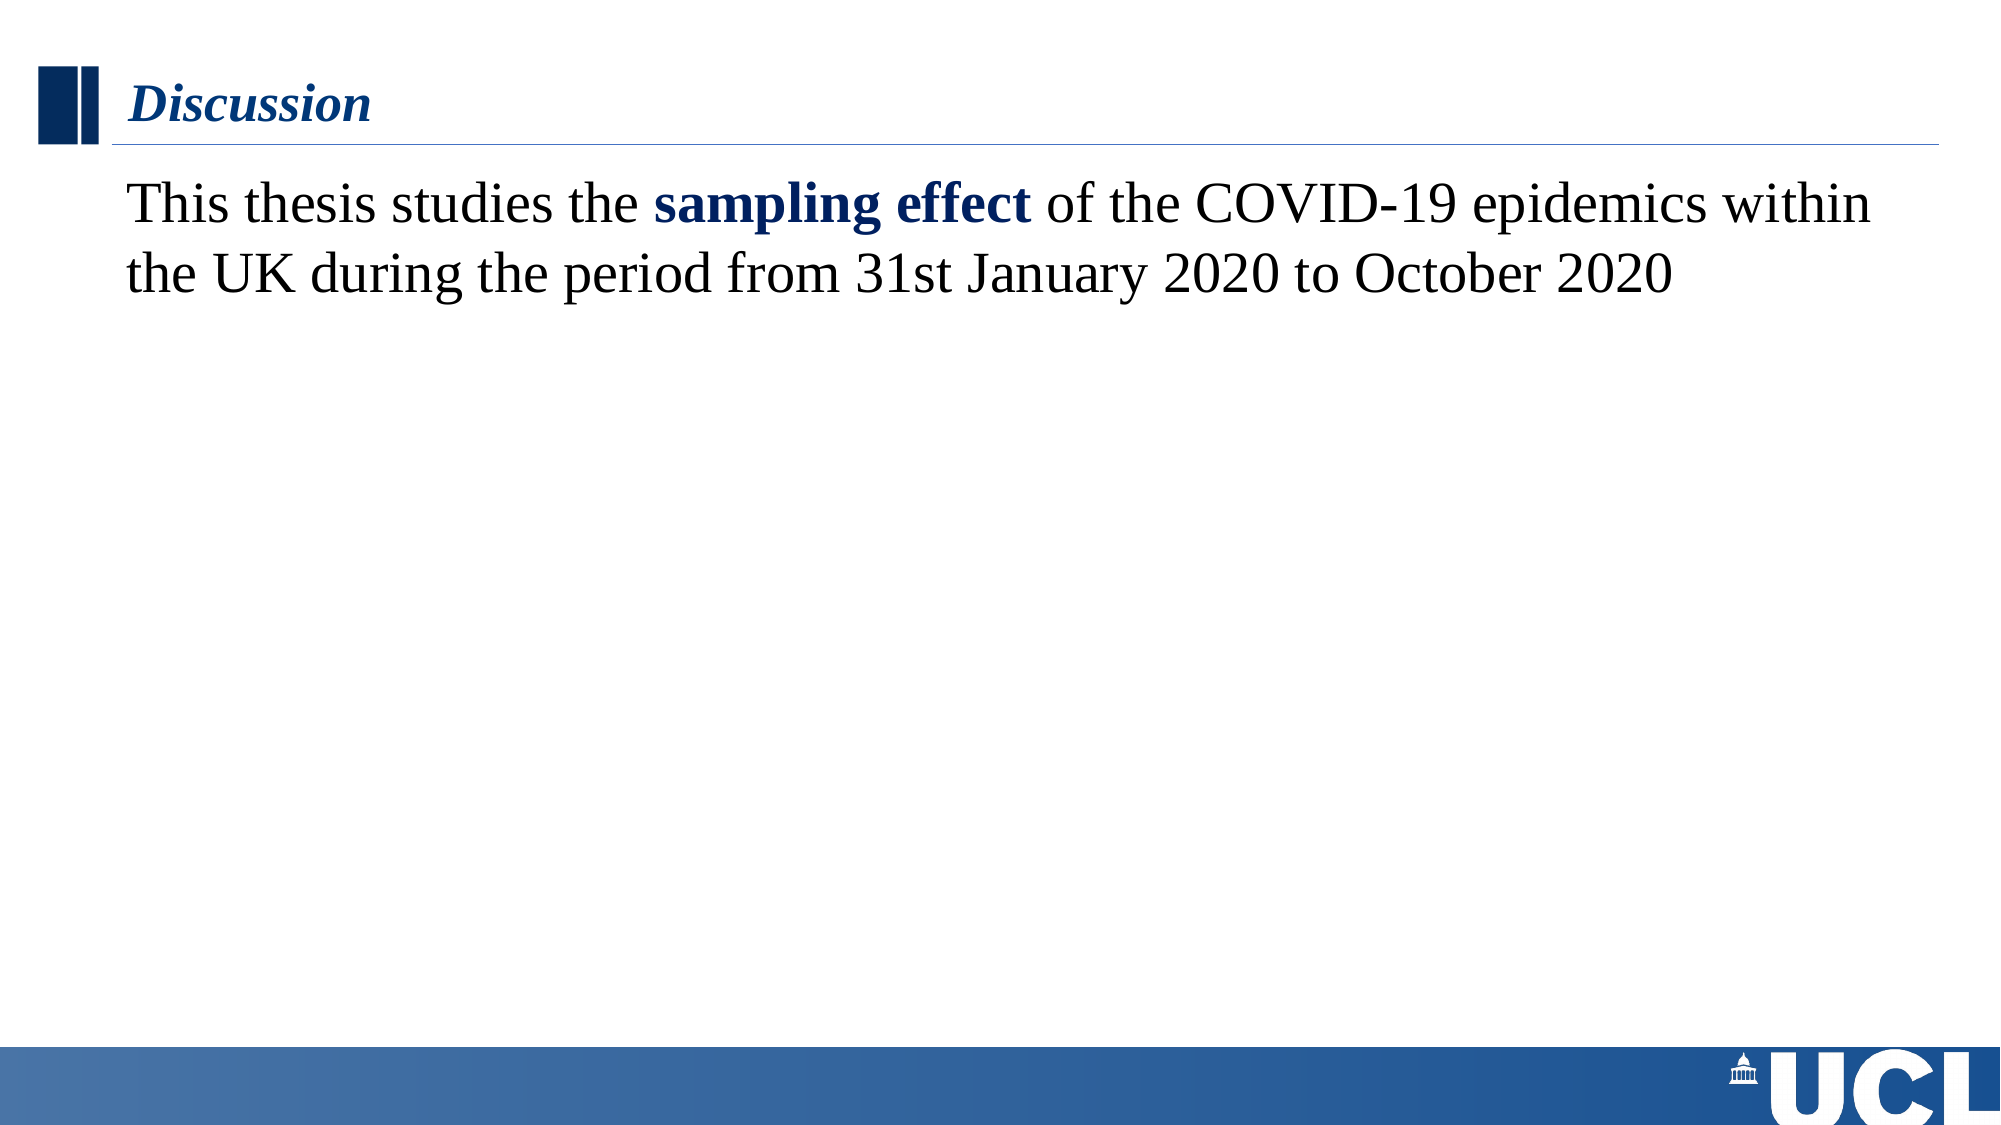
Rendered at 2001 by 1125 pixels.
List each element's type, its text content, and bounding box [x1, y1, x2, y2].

picture [1724, 1048, 2000, 1125]
text_box [80, 65, 100, 145]
text_box [37, 65, 79, 145]
text_box This thesis studies the sampling effect of the COVID-19 epidemics within the UK during the period from 31st January 2020 to October 2020 [111, 156, 1888, 312]
text_box Discussion [128, 76, 1329, 133]
text_box [0, 1047, 2000, 1125]
